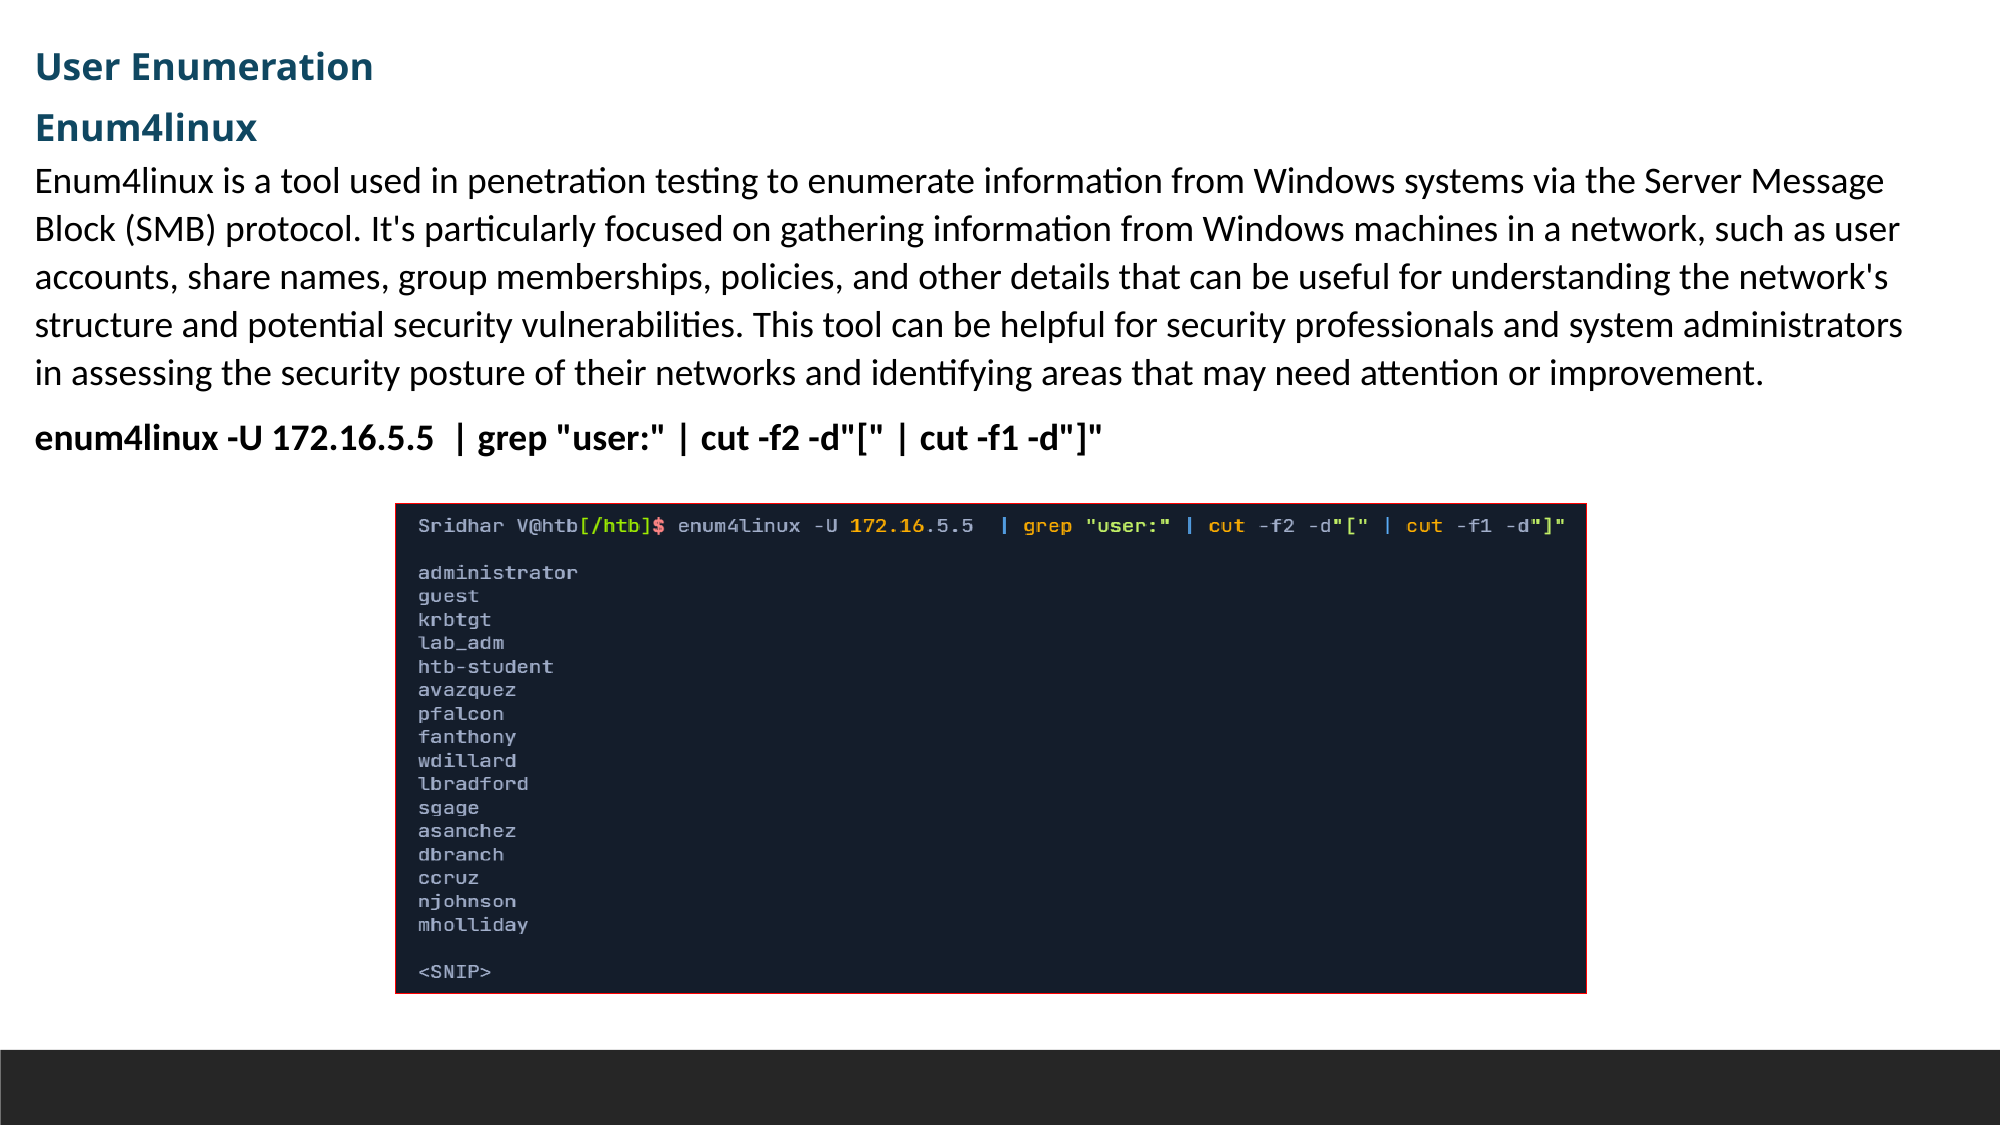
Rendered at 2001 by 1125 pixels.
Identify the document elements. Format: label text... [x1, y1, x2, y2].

picture [394, 502, 1587, 994]
text_box User Enumeration Enum4linux Enum4linux is a tool used in penetration testing to enumerate information from Windows systems via the Server Message Block (SMB) protocol. It's particularly focused on gathering information from Windows machines in a network, such as user accounts, share names, group memberships, policies, and other details that can be useful for understanding the network's structure and potential security vulnerabilities. This tool can be helpful for security professionals and system administrators in assessing the security posture of their networks and identifying areas that may need attention or improvement. enum4linux -U 172.16.5.5 | grep "user:" | cut -f2 -d"[" | cut -f1 -d"]" [19, 32, 1932, 466]
